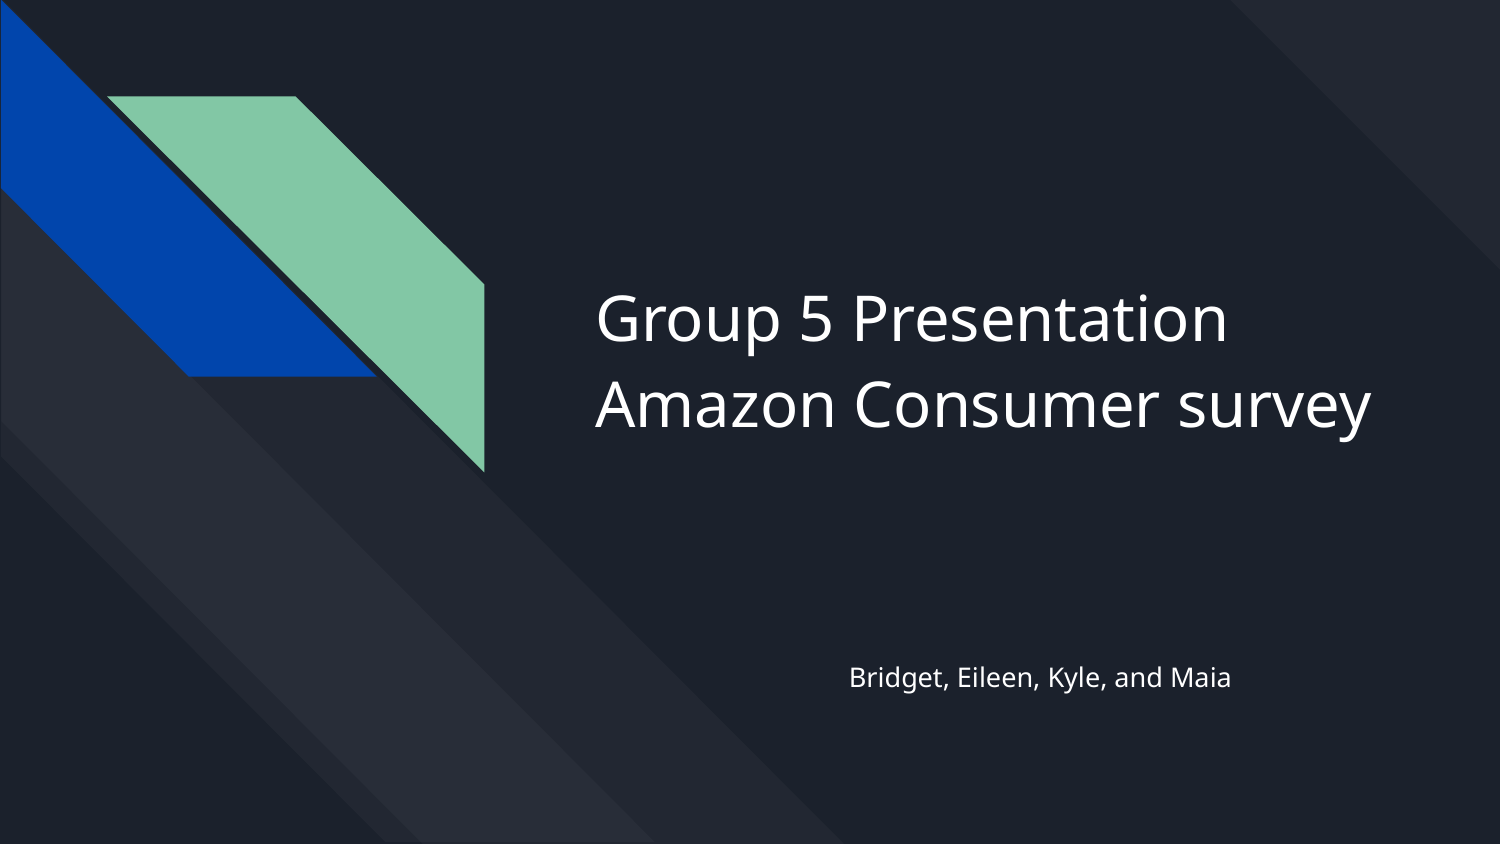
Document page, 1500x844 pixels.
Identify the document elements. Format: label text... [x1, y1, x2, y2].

title Group 5 Presentation Amazon Consumer survey [580, 258, 1404, 518]
subtitle Bridget, Eileen, Kyle, and Maia [833, 643, 1404, 727]
